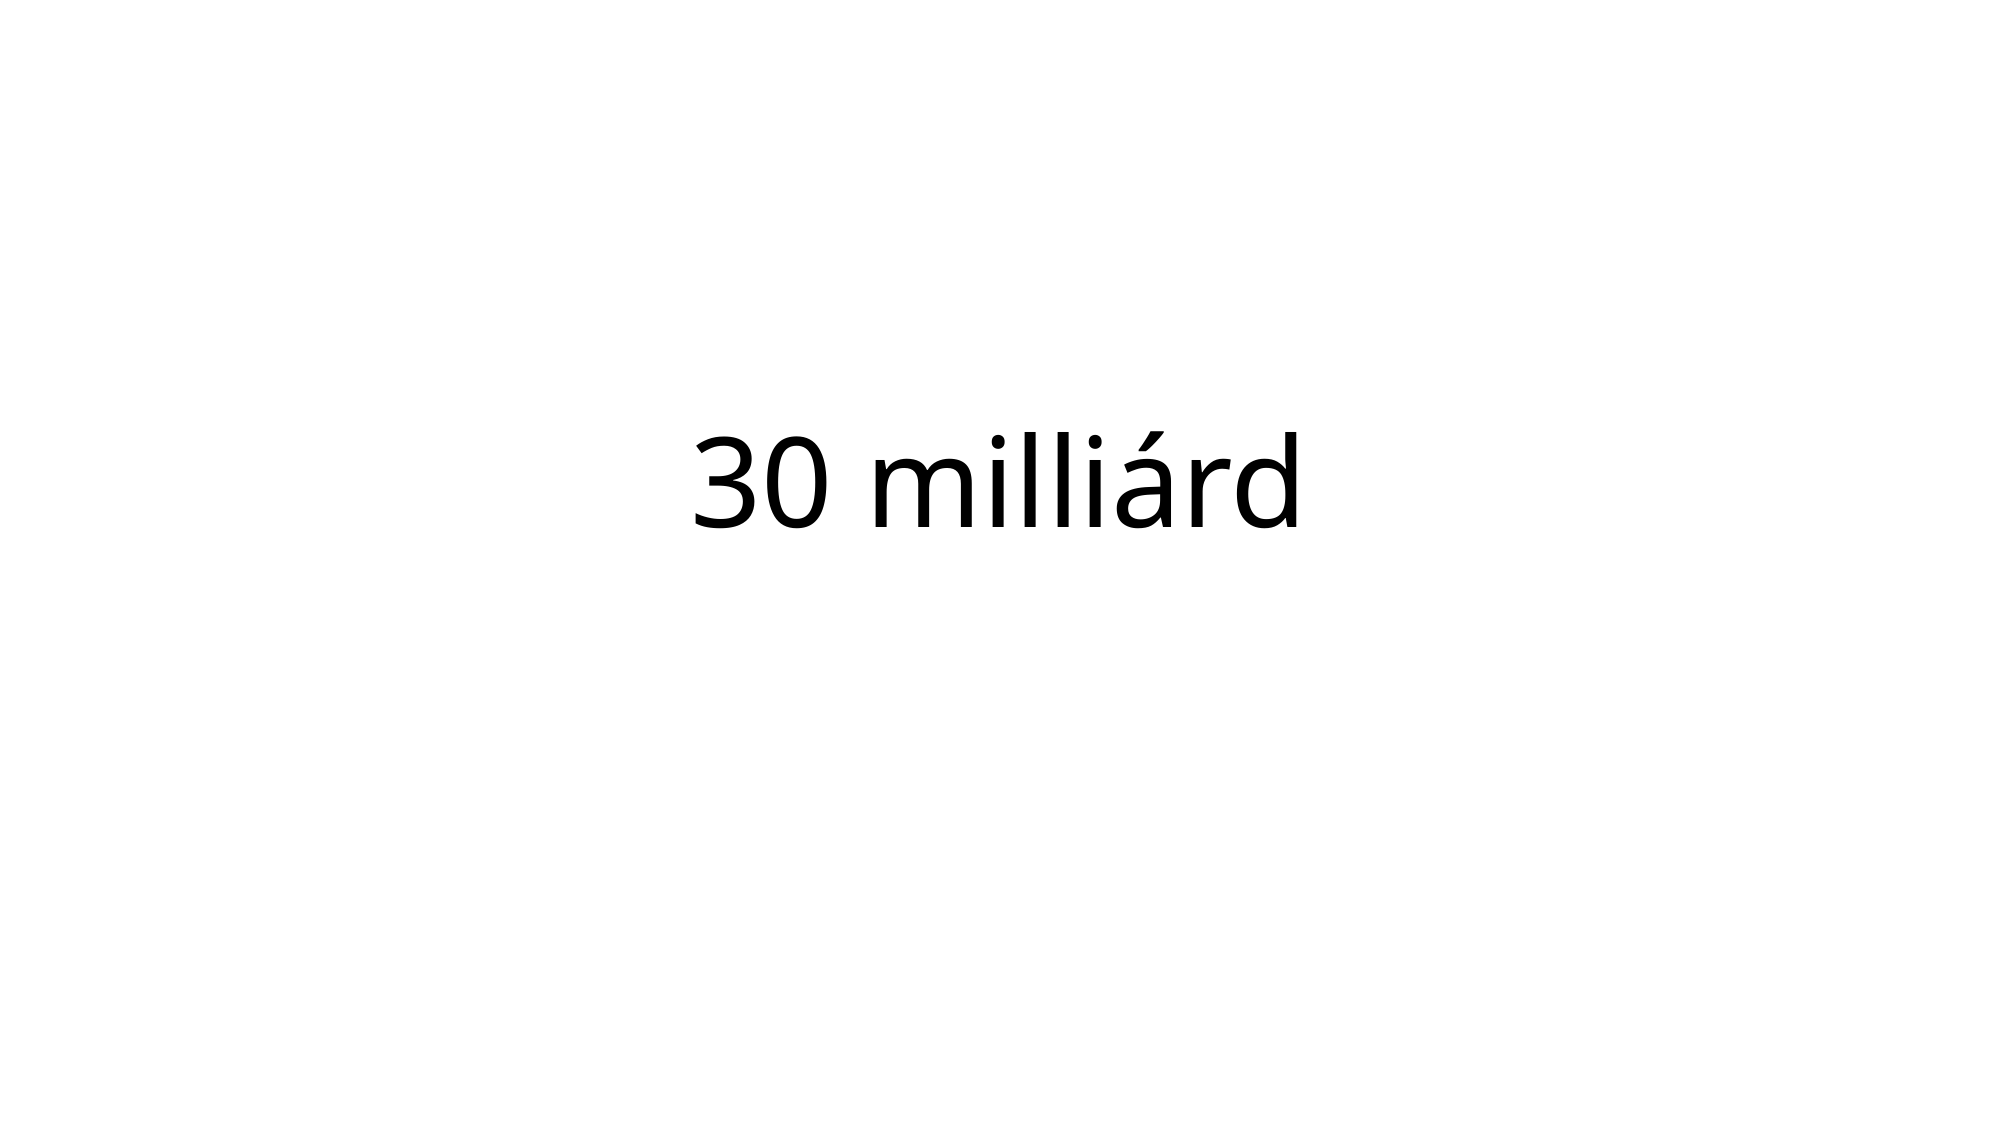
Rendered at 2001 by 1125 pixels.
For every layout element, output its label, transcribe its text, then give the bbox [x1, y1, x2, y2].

title 30 milliárd [136, 280, 1862, 563]
